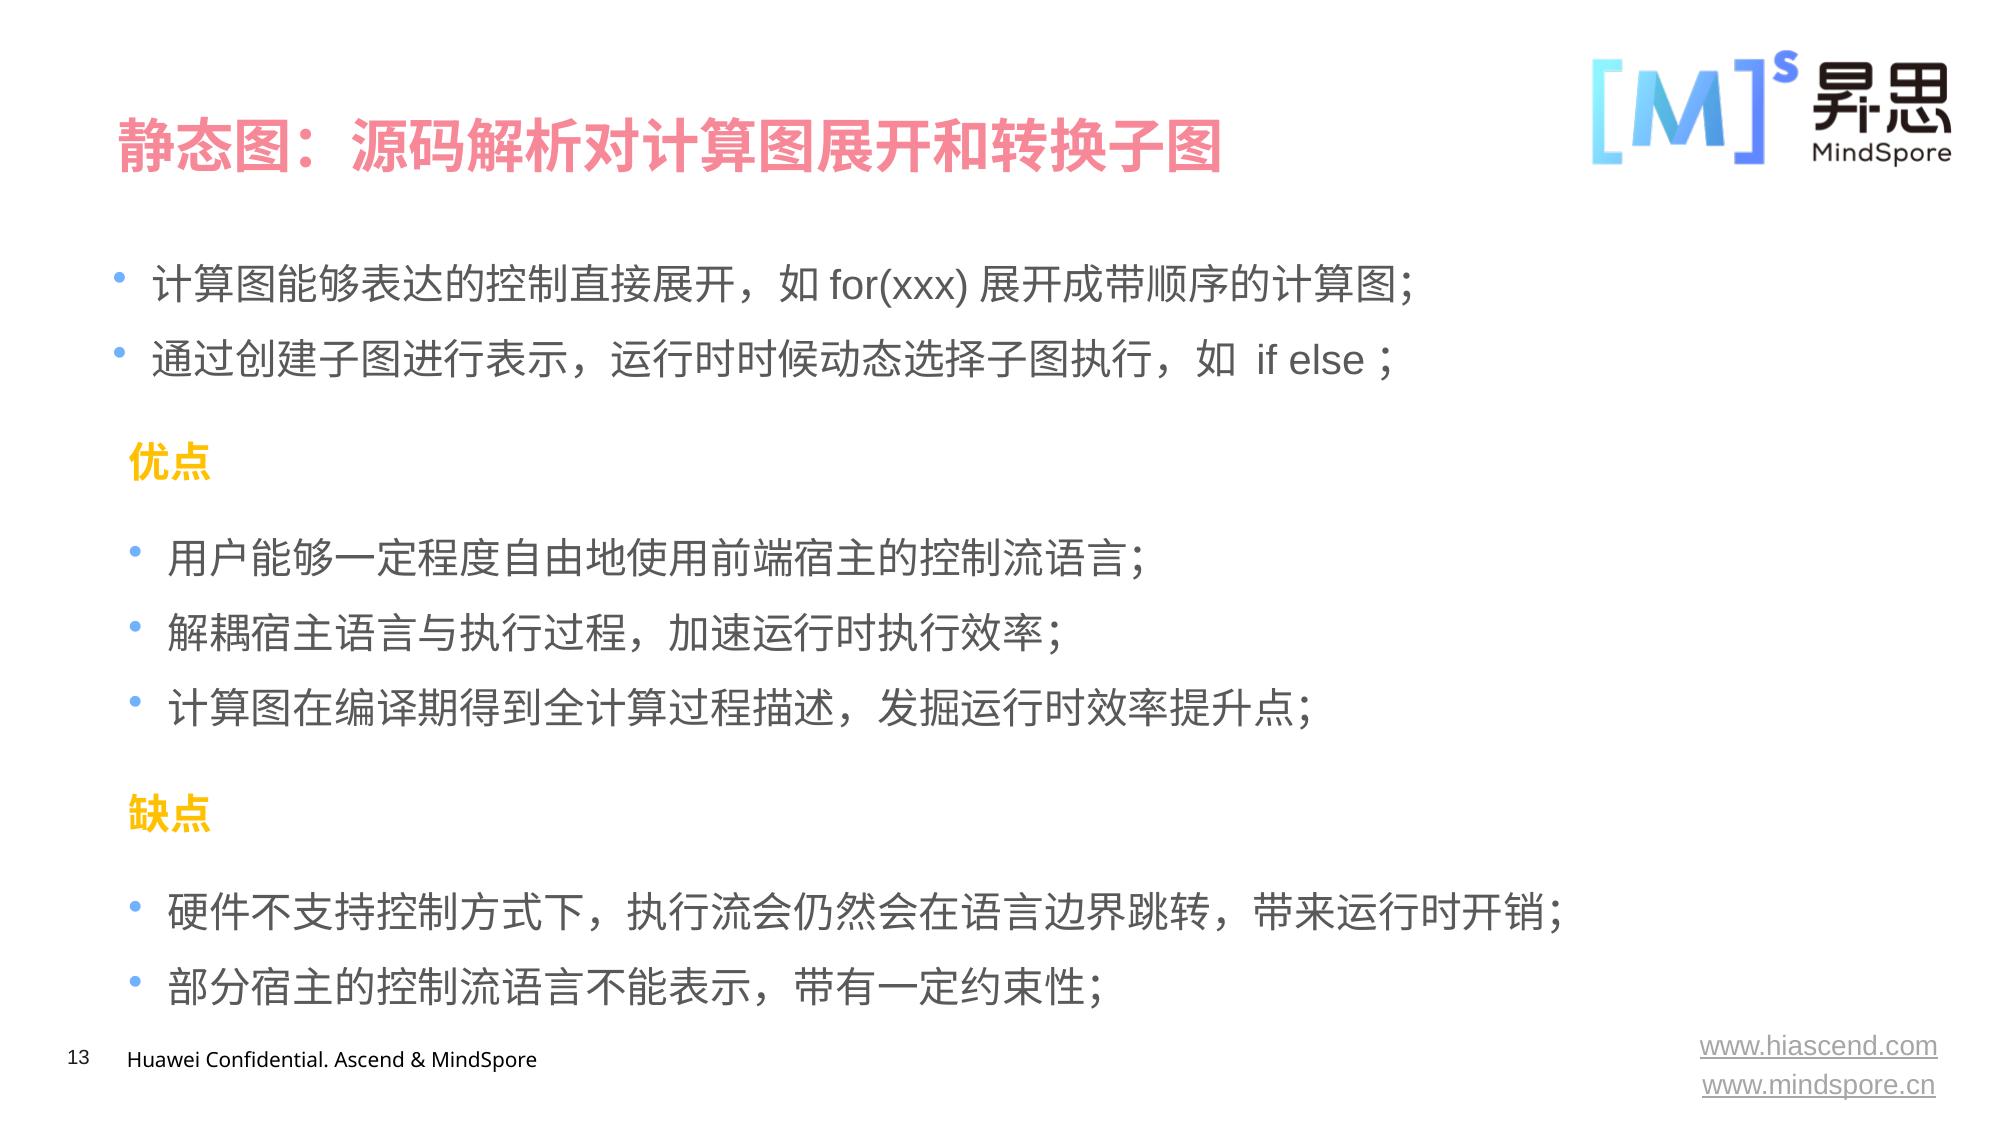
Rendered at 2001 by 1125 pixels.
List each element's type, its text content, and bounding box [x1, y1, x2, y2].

text_box 优点 [114, 428, 228, 494]
text_box 缺点 [114, 780, 228, 846]
text_box 硬件不支持控制方式下，执行流会仍然会在语言边界跳转，带来运行时开销； 部分宿主的控制流语言不能表示，带有一定约束性； [113, 853, 1839, 1019]
picture [1578, 0, 1958, 213]
text_box 用户能够一定程度自由地使用前端宿主的控制流语言； 解耦宿主语言与执行过程，加速运行时执行效率； 计算图在编译期得到全计算过程描述，发掘运行时效率提升点； [113, 499, 1839, 739]
title 静态图：源码解析对计算图展开和转换子图 [102, 101, 1573, 199]
text_box 计算图能够表达的控制直接展开，如for(xxx)展开成带顺序的计算图； 通过创建子图进行表示，运行时时候动态选择子图执行，如 if else； [97, 225, 1469, 398]
